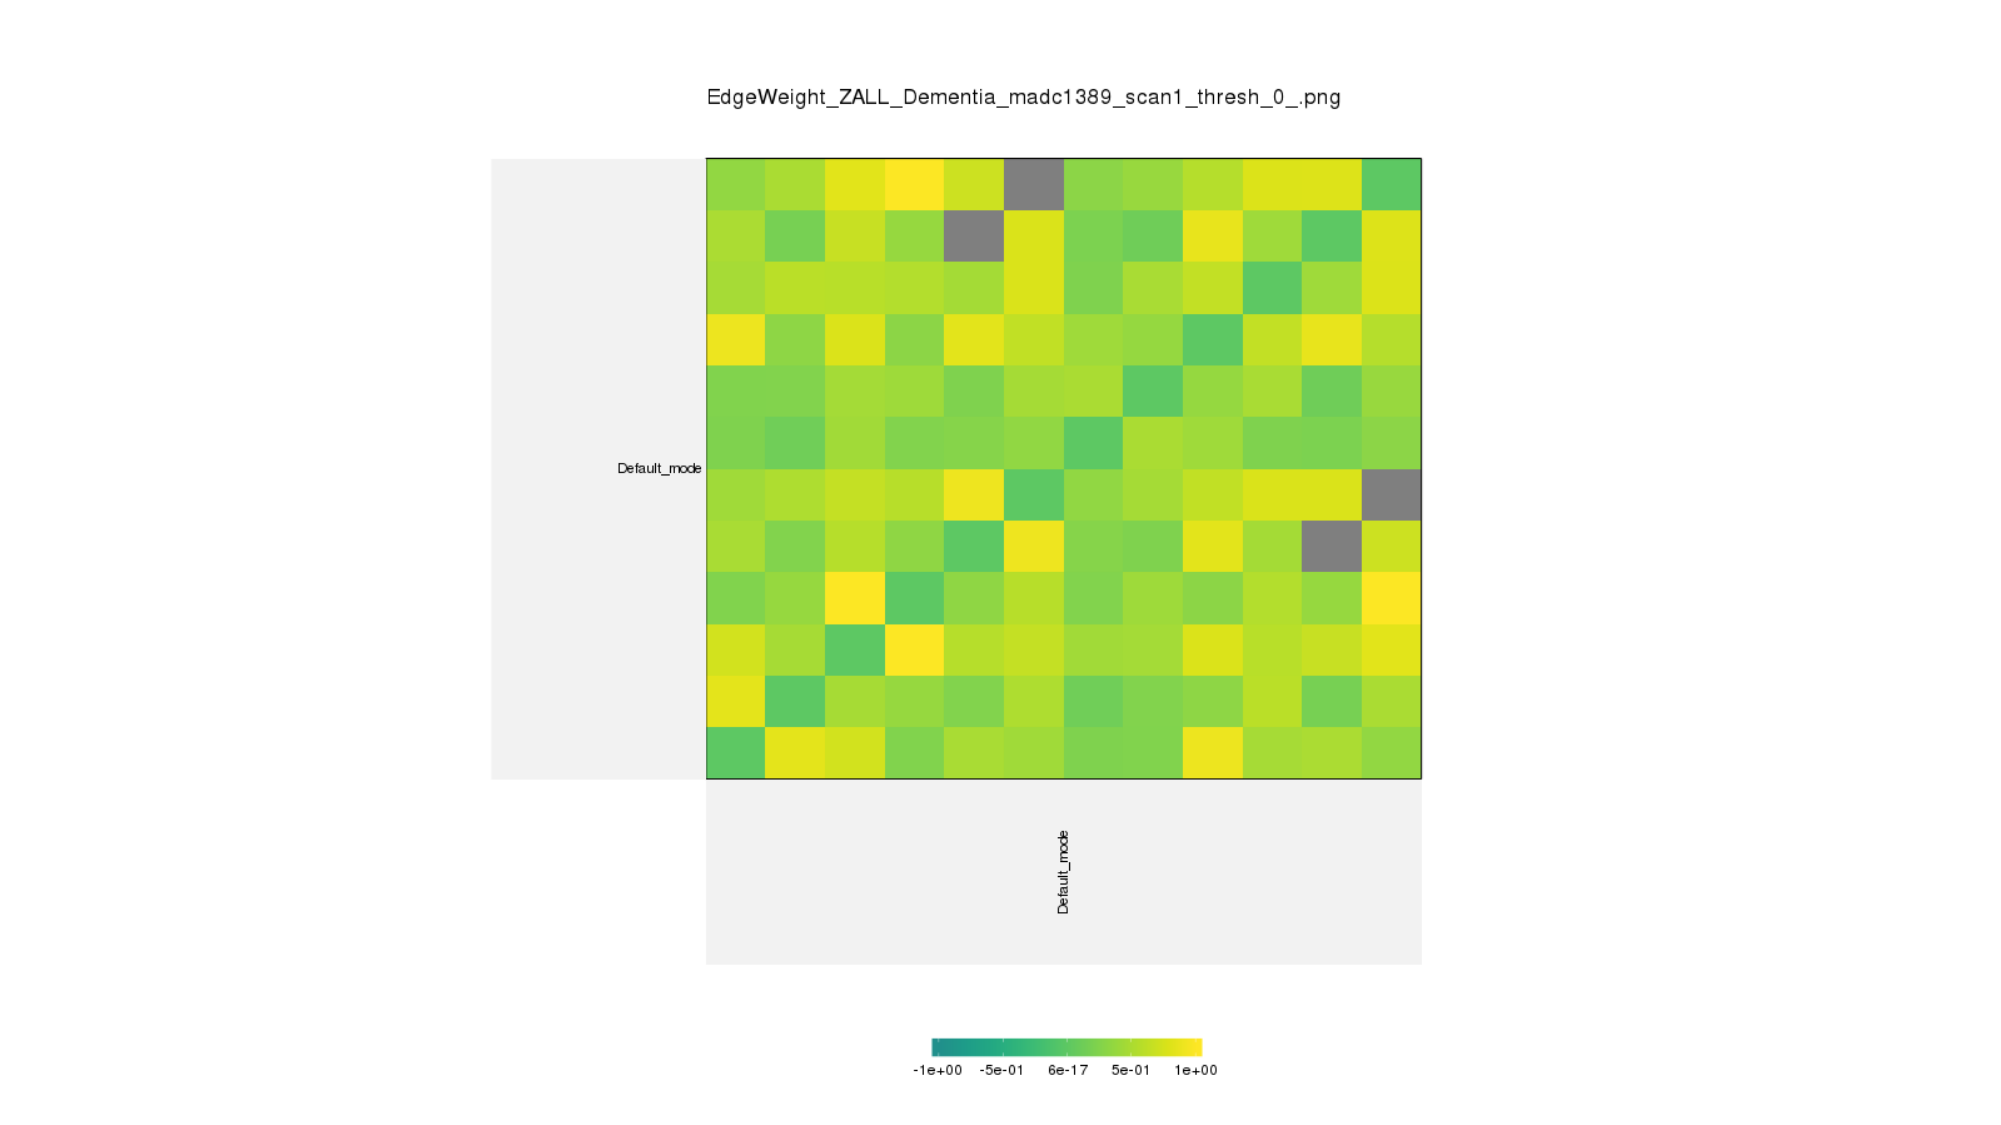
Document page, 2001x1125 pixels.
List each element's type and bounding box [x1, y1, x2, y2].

picture [455, 0, 1457, 1125]
